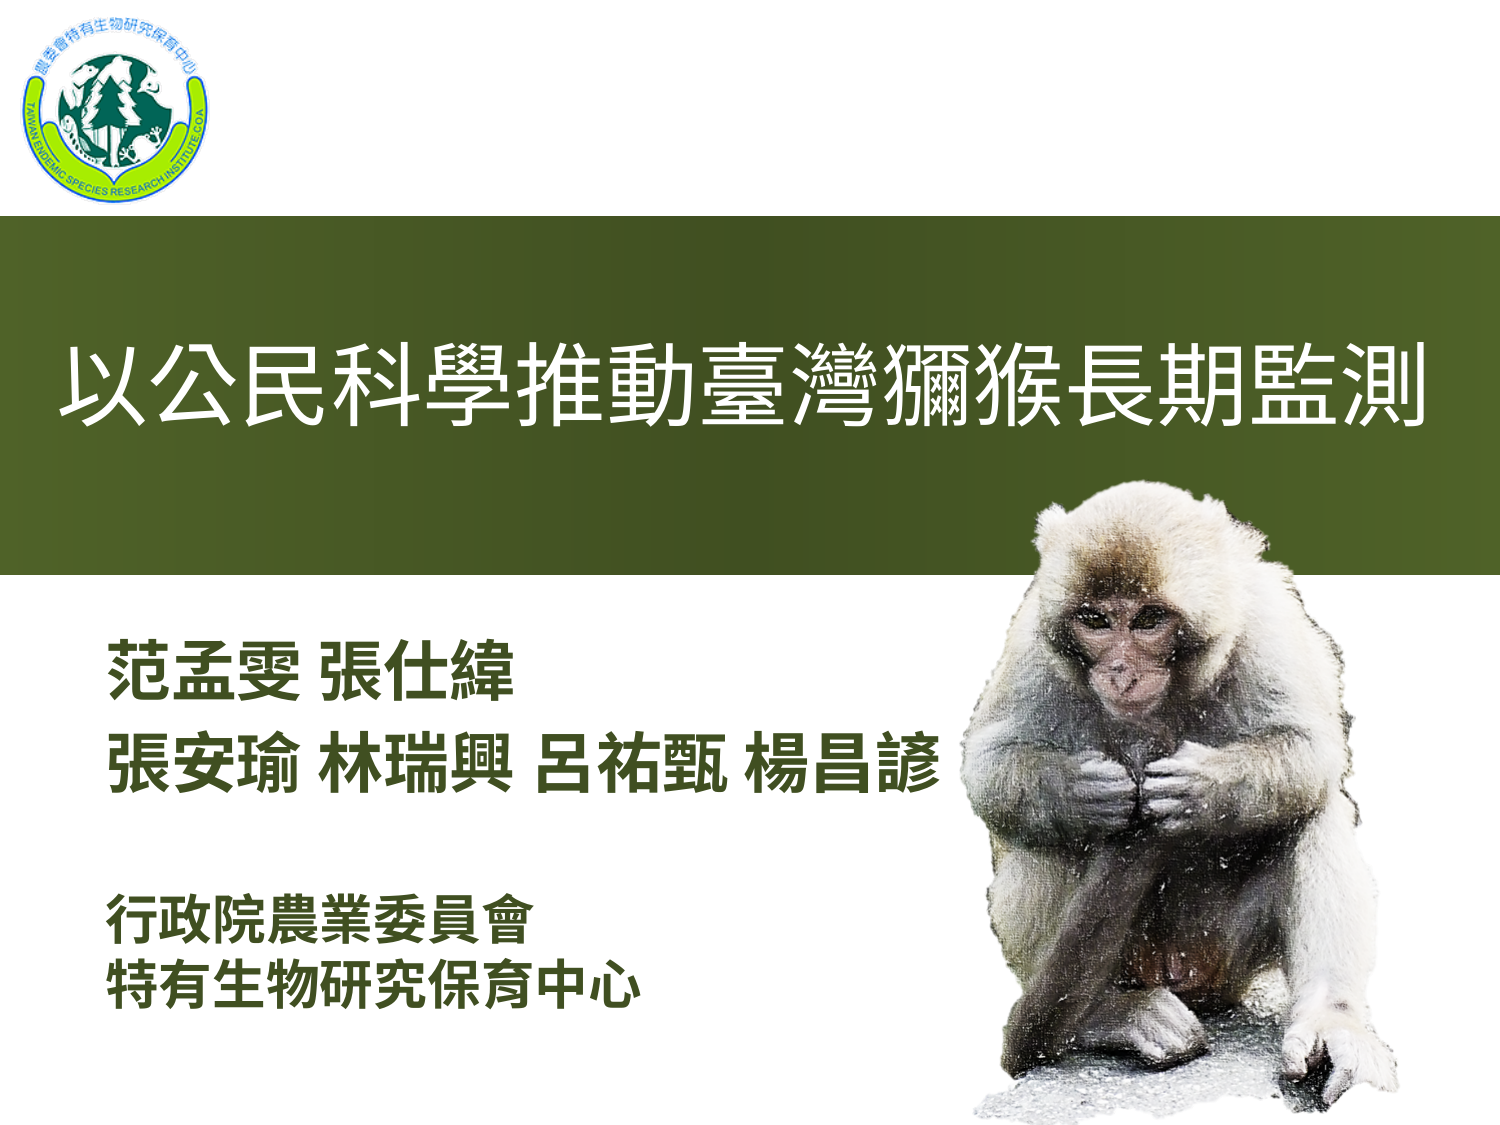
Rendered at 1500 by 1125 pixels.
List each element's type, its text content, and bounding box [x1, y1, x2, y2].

picture [17, 17, 211, 207]
title 以公民科學推動臺灣獼猴長期監測 [29, 262, 1459, 504]
subtitle 范孟雯 張仕緯 張安瑜 林瑞興 呂祐甄 楊昌諺 行政院農業委員會 特有生物研究保育中心 [90, 621, 945, 1024]
picture [950, 465, 1412, 1125]
